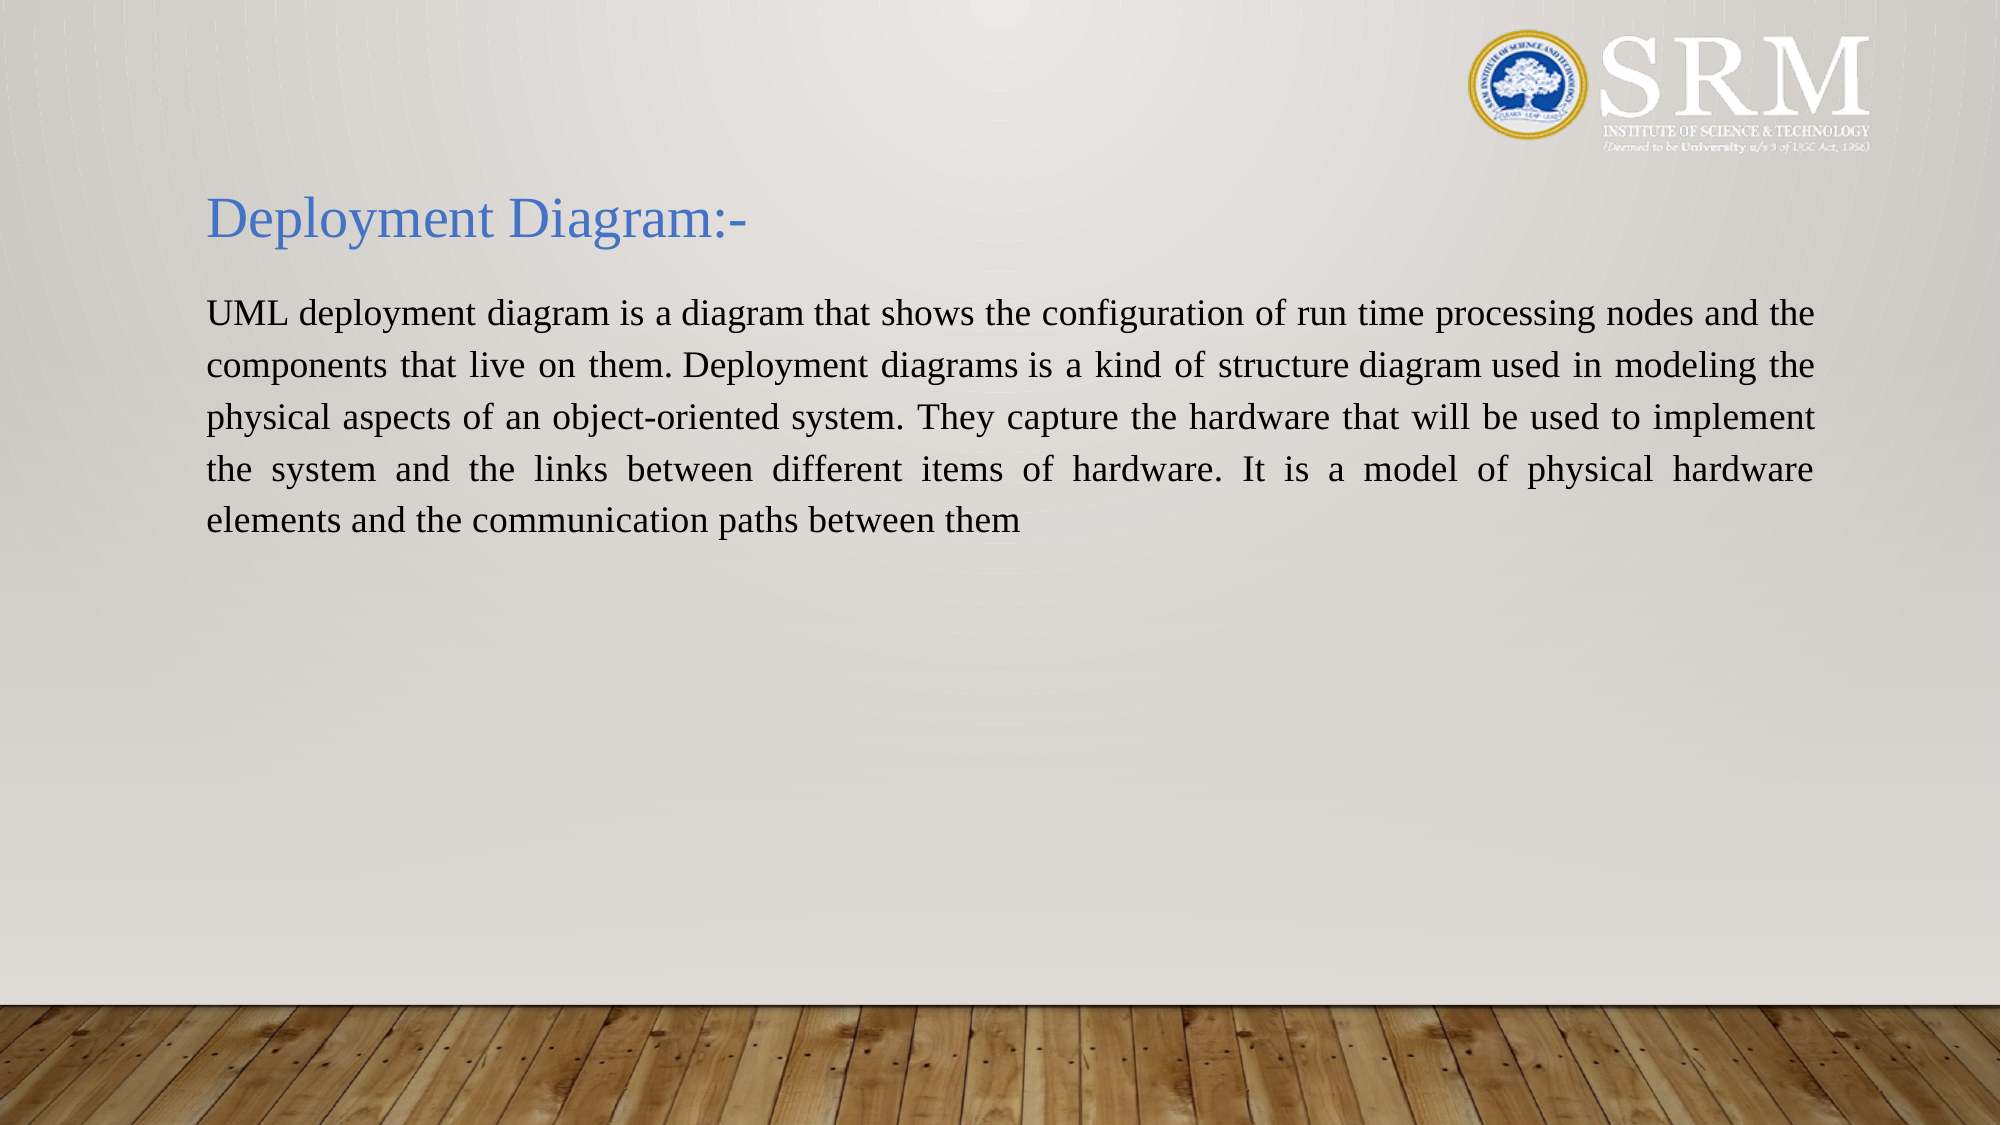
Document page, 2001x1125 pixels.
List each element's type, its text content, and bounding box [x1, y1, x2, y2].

picture [0, 1005, 2000, 1125]
picture [1444, 0, 1897, 221]
text_box Deployment Diagram:- UML deployment diagram is a diagram that shows the configuration of run time processing nodes and the components that live on them. Deployment diagrams is a kind of structure diagram used in modeling the physical aspects of an object-oriented system. They capture the hardware that will be used to implement the system and the links between different items of hardware. It is a model of physical hardware elements and the communication paths between them [191, 161, 1833, 593]
